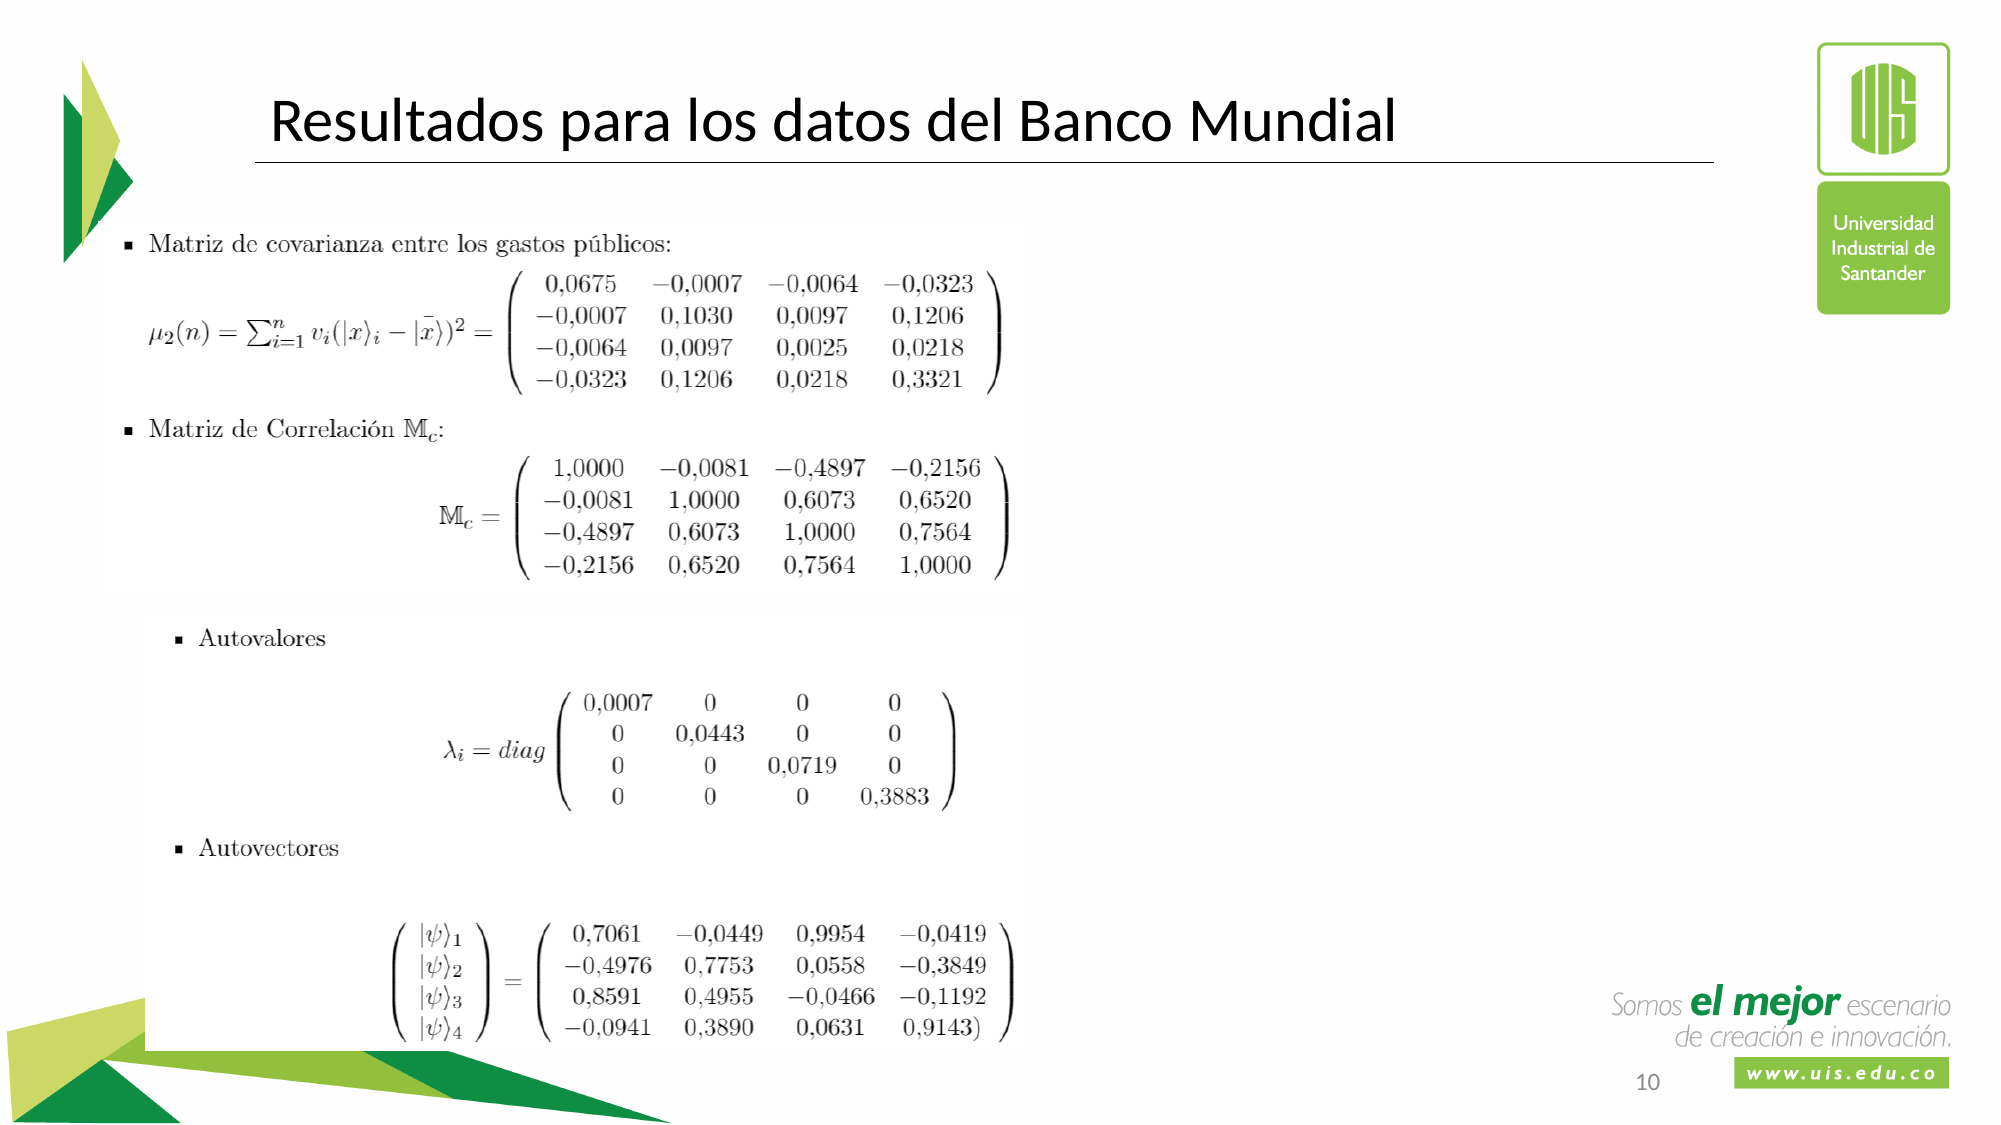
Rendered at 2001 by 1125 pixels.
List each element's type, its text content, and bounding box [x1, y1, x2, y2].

picture [0, 0, 2001, 1125]
slide_number 10 [1225, 1050, 1676, 1111]
text_box Resultados para los datos del Banco Mundial [255, 71, 1484, 162]
